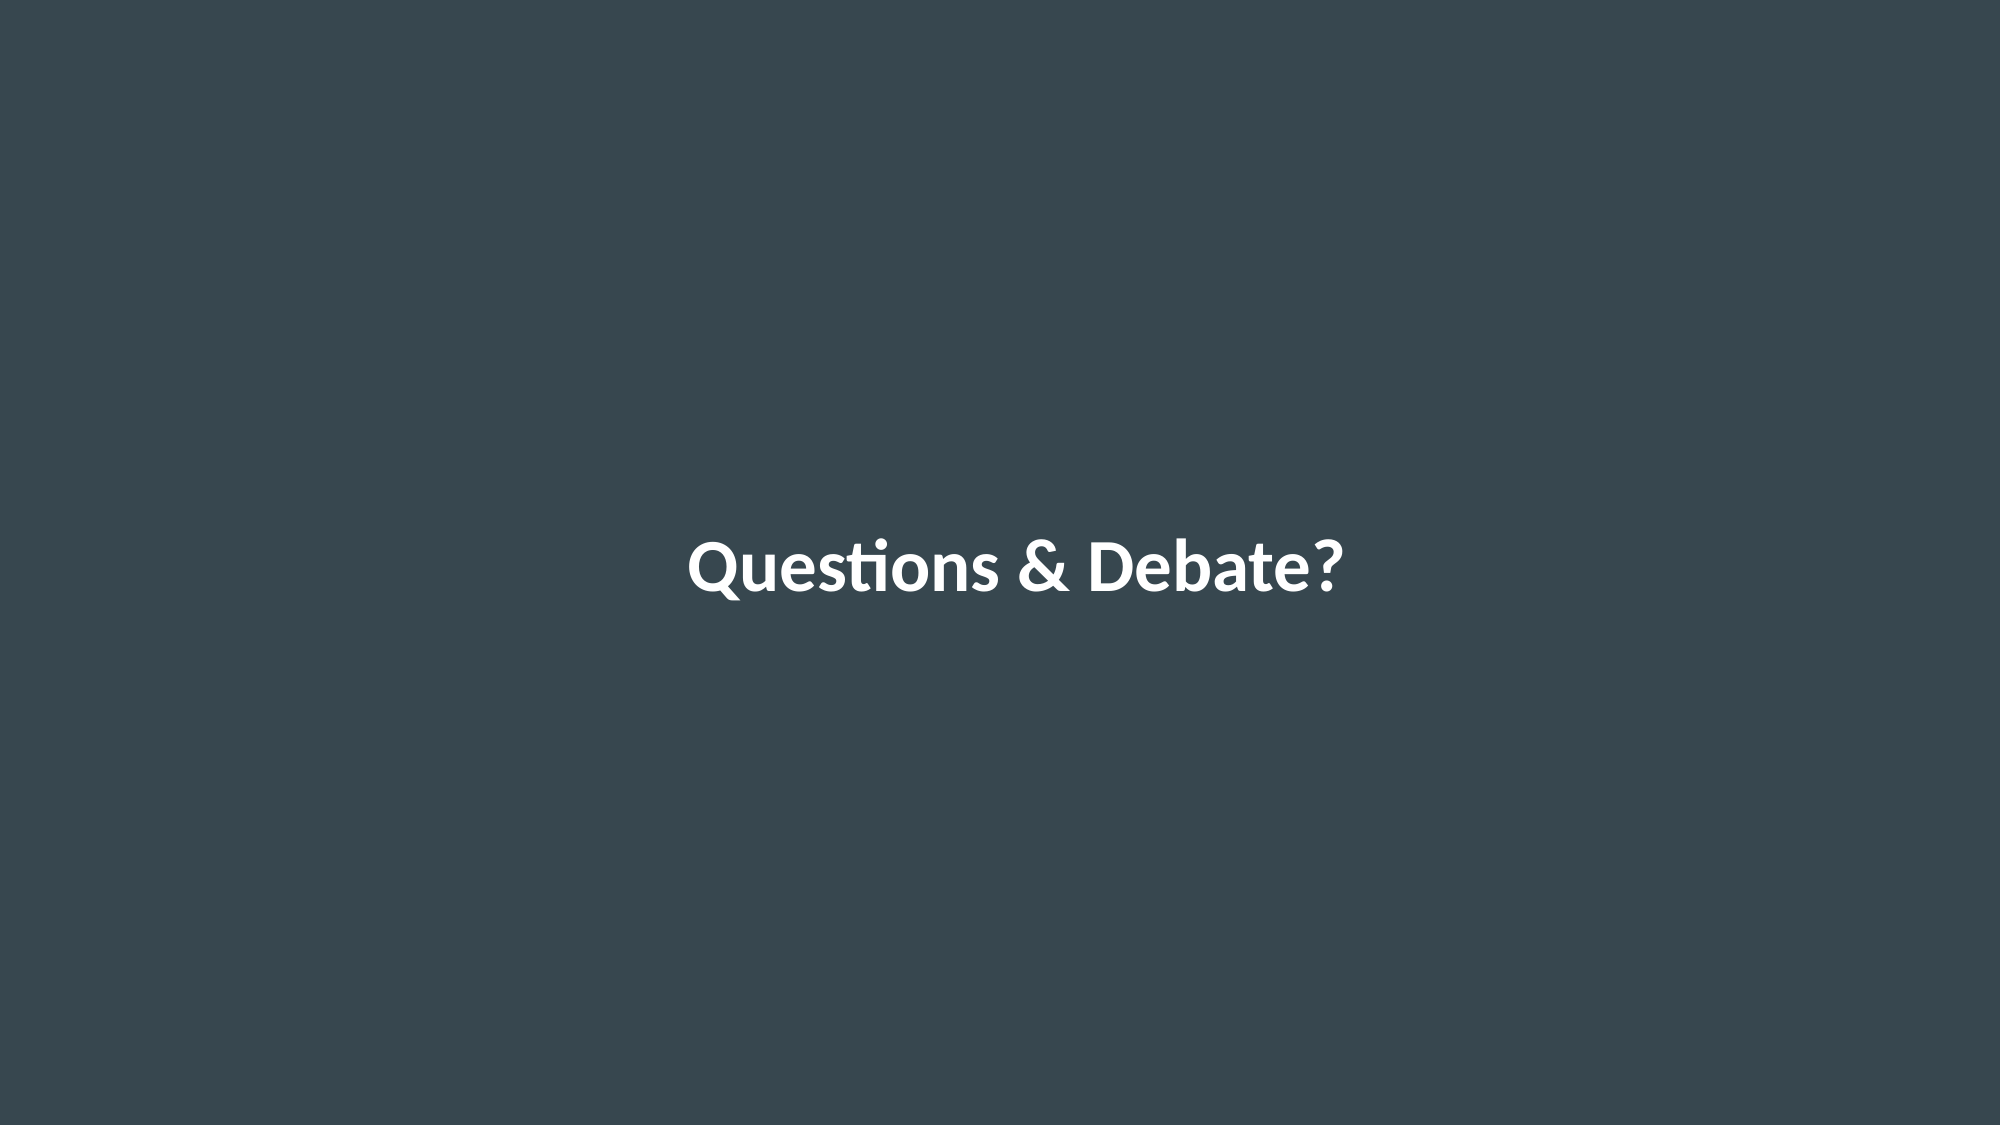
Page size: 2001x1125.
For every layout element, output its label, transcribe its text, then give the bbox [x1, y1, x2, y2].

text_box Questions & Debate? [673, 509, 1362, 615]
